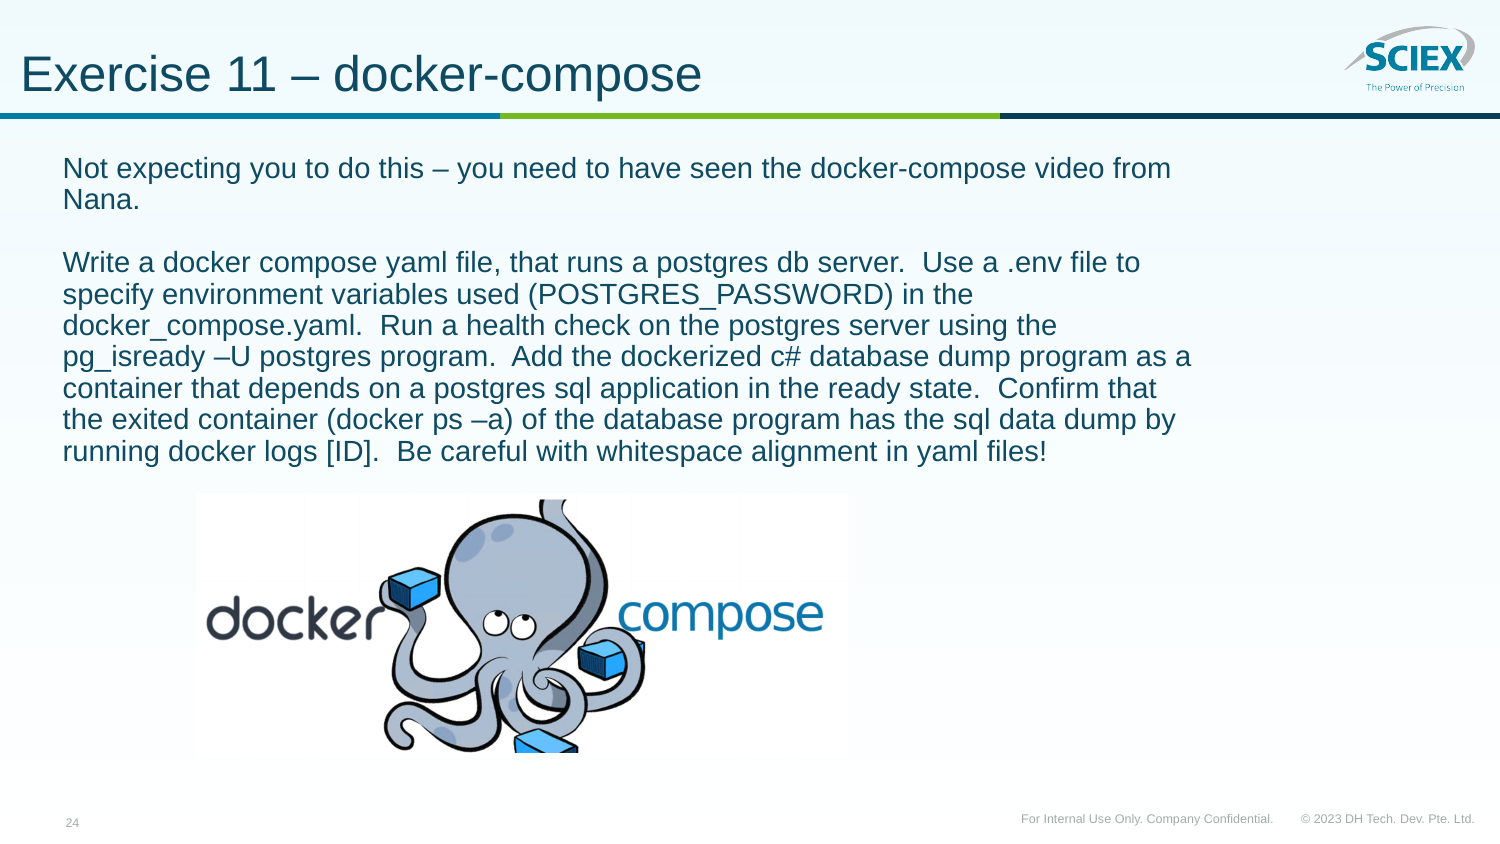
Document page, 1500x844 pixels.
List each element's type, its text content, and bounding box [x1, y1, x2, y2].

text_box Not expecting you to do this – you need to have seen the docker-compose video from Nana. [47, 145, 1199, 224]
text_box Write a docker compose yaml file, that runs a postgres db server. Use a .env file to specify environment variables used (POSTGRES_PASSWORD) in the docker_compose.yaml. Run a health check on the postgres server using the pg_isready –U postgres program. Add the dockerized c# database dump program as a container that depends on a postgres sql application in the ready state. Confirm that the exited container (docker ps –a) of the database program has the sql data dump by running docker logs [ID]. Be careful with whitespace alignment in yaml files! [47, 240, 1210, 475]
title Exercise 11 – docker-compose [20, 40, 1325, 102]
picture [196, 493, 849, 758]
picture [500, 113, 1500, 119]
picture [1343, 26, 1475, 91]
